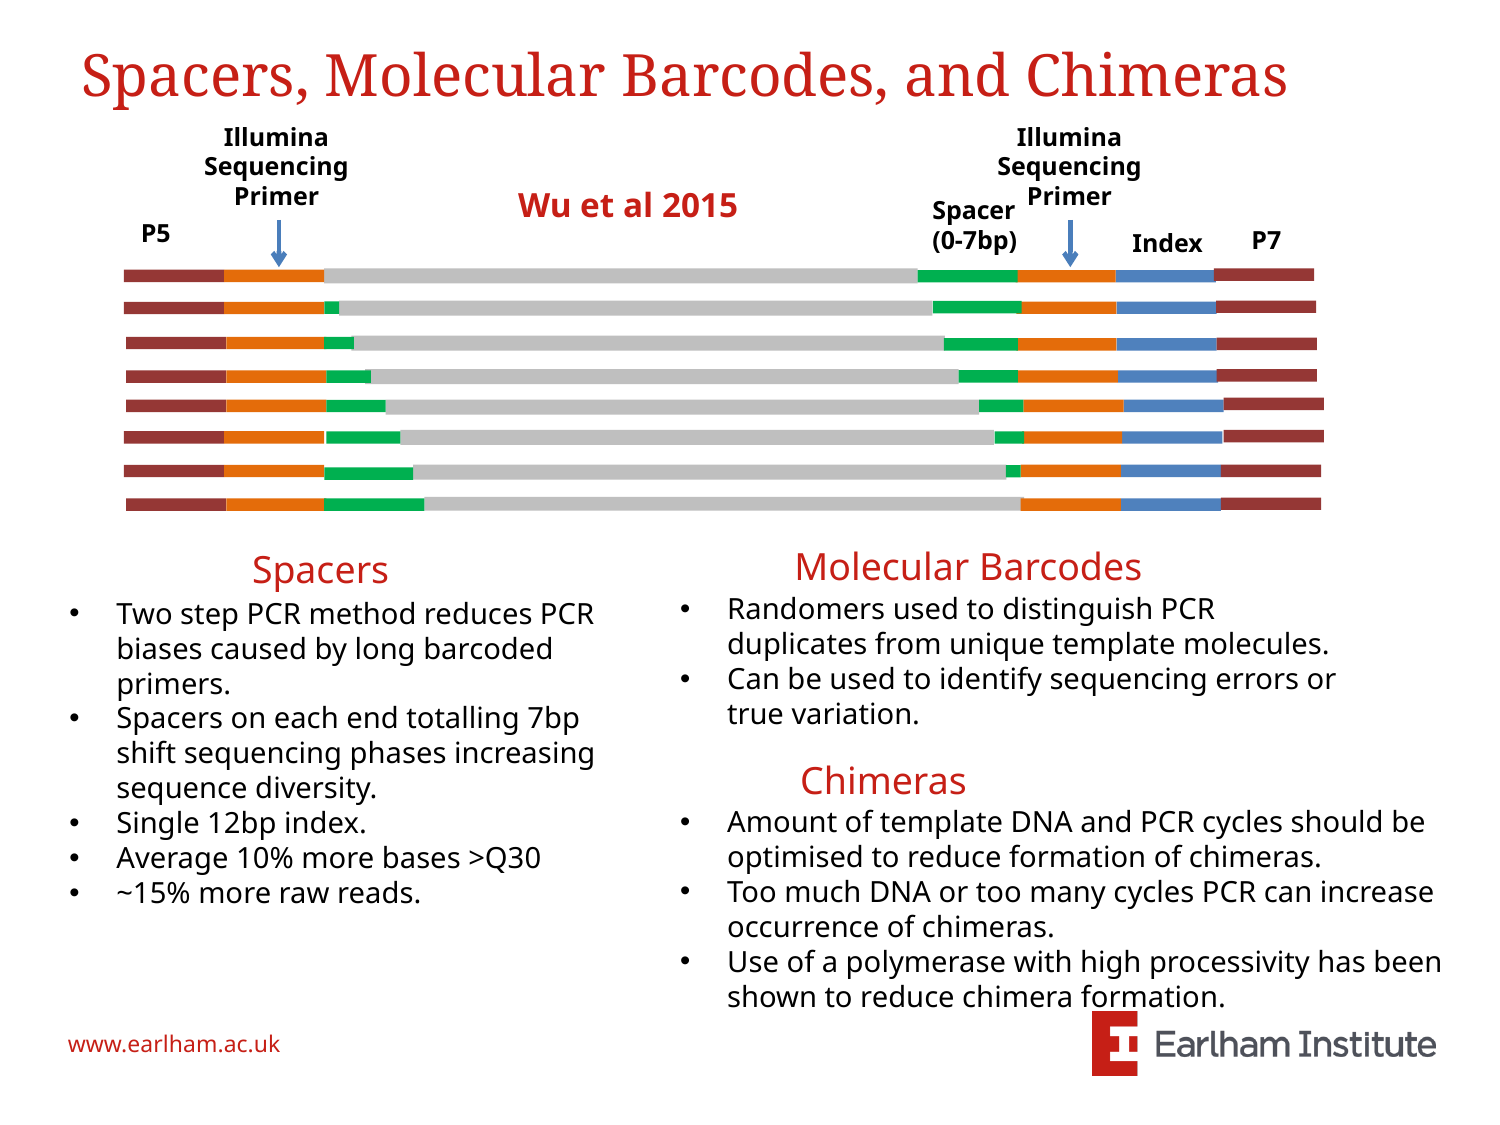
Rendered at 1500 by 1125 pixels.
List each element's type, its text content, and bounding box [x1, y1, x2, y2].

title Spacers, Molecular Barcodes, and Chimeras [66, 30, 1437, 219]
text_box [665, 535, 1370, 740]
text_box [54, 538, 646, 921]
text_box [123, 113, 1370, 511]
picture [1092, 1024, 1436, 1076]
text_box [665, 749, 1468, 1024]
